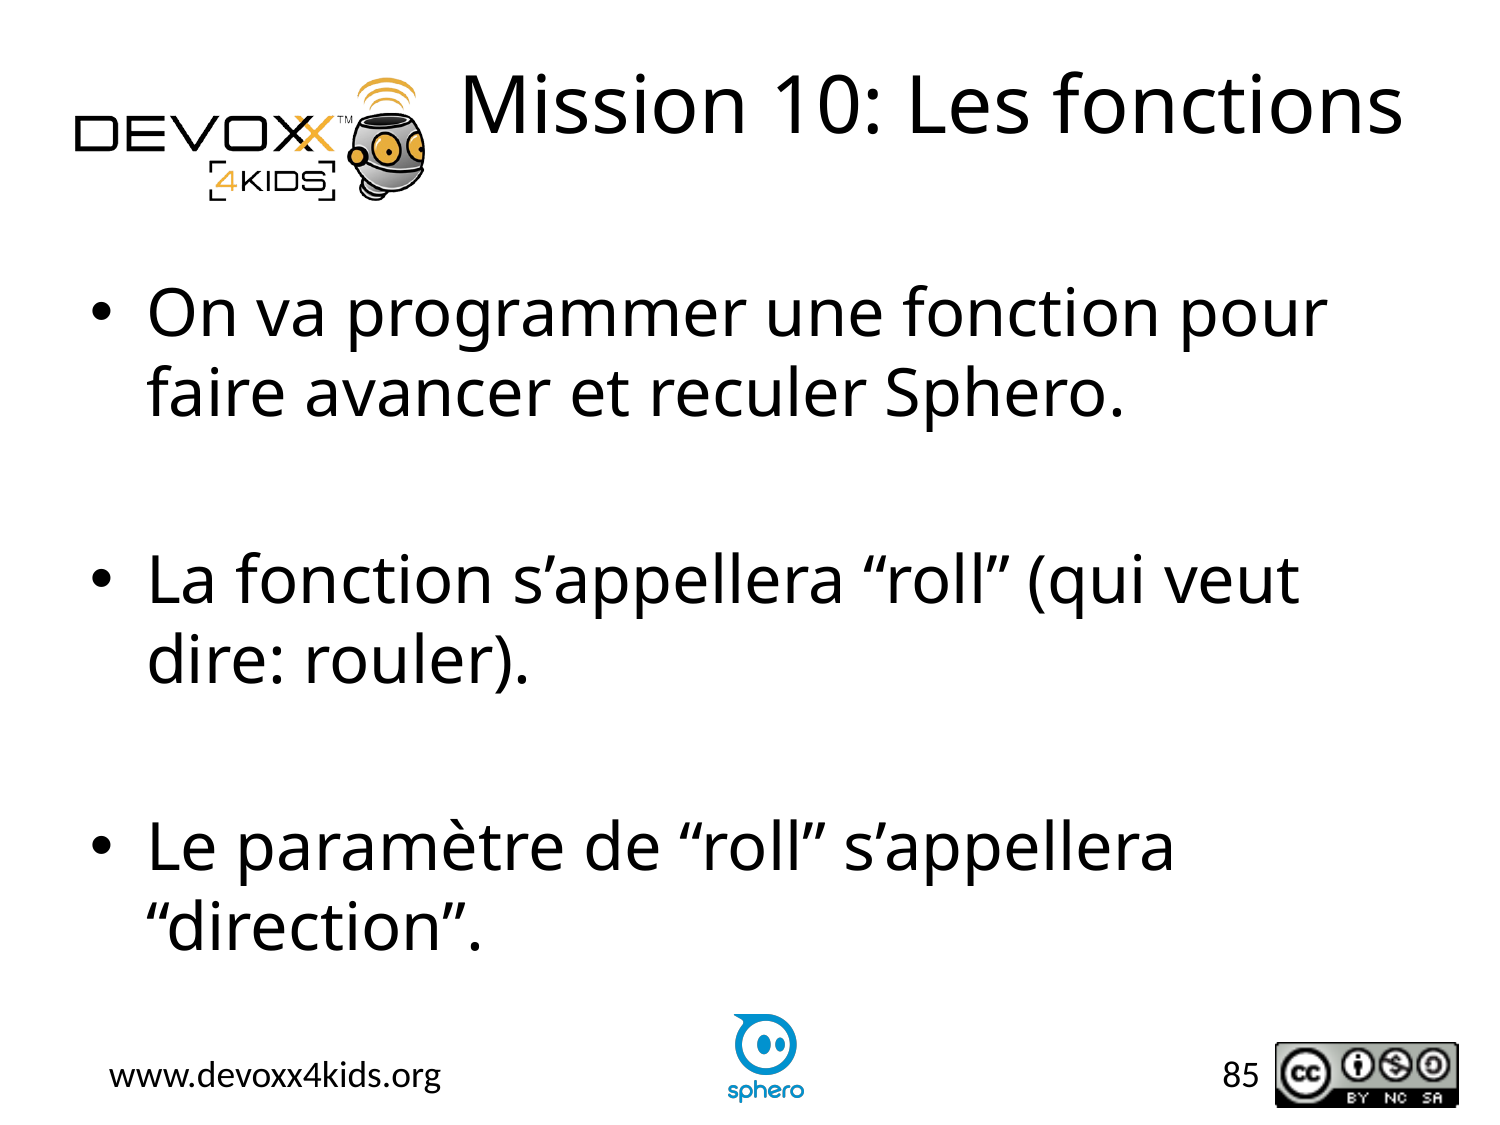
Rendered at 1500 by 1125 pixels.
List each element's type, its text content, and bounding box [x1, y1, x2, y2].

picture [743, 1088, 749, 1095]
picture [728, 1096, 739, 1103]
picture [794, 1088, 801, 1095]
list On va programmer une fonction pour faire avancer et reculer Sphero. La fonction s’appellera “roll” (qui veut dire: rouler). Le paramètre de “roll” s’appellera “direction”. [75, 262, 1425, 1005]
picture [743, 1021, 789, 1068]
title Mission 10: Les fonctions [439, 45, 1425, 233]
picture [1275, 1042, 1459, 1108]
picture [728, 1014, 804, 1103]
slide_number 85 [1074, 1042, 1275, 1103]
picture [75, 77, 425, 201]
